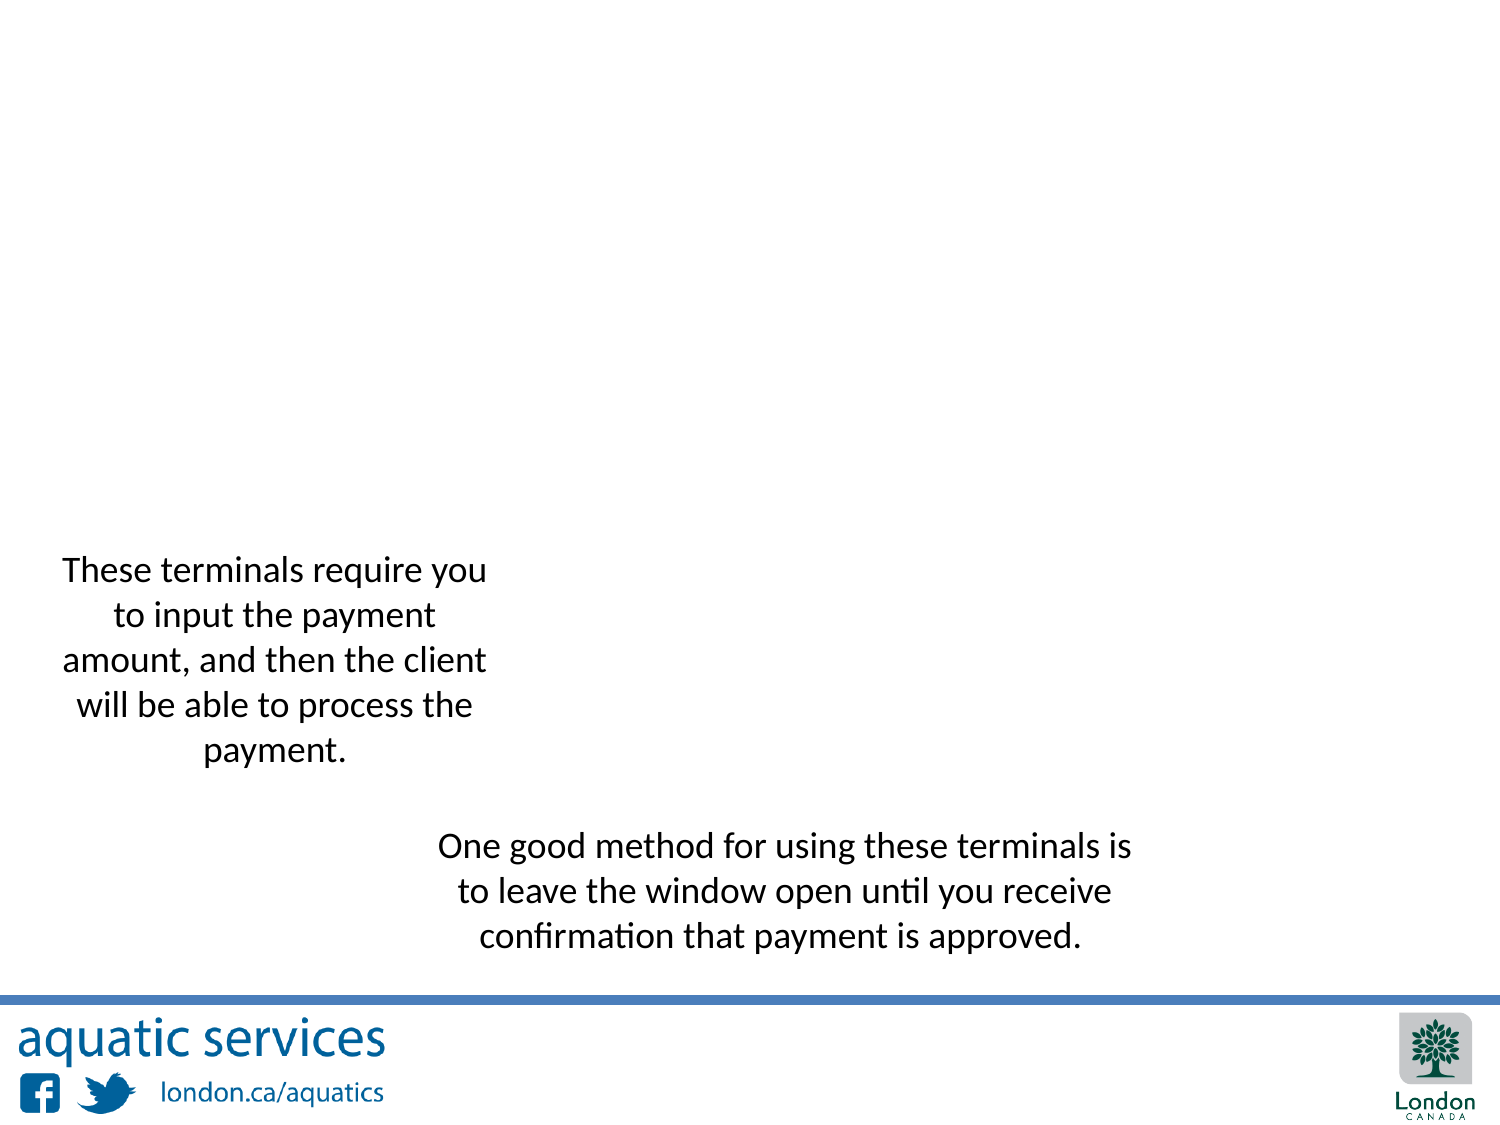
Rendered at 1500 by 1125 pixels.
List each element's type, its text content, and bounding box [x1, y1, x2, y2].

picture [1392, 1012, 1476, 1121]
text_box One good method for using these terminals is to leave the window open until you receive confirmation that payment is approved. [410, 814, 1161, 964]
text_box These terminals require you to input the payment amount, and then the client will be able to process the payment. [37, 537, 513, 778]
picture [5, 1001, 413, 1125]
